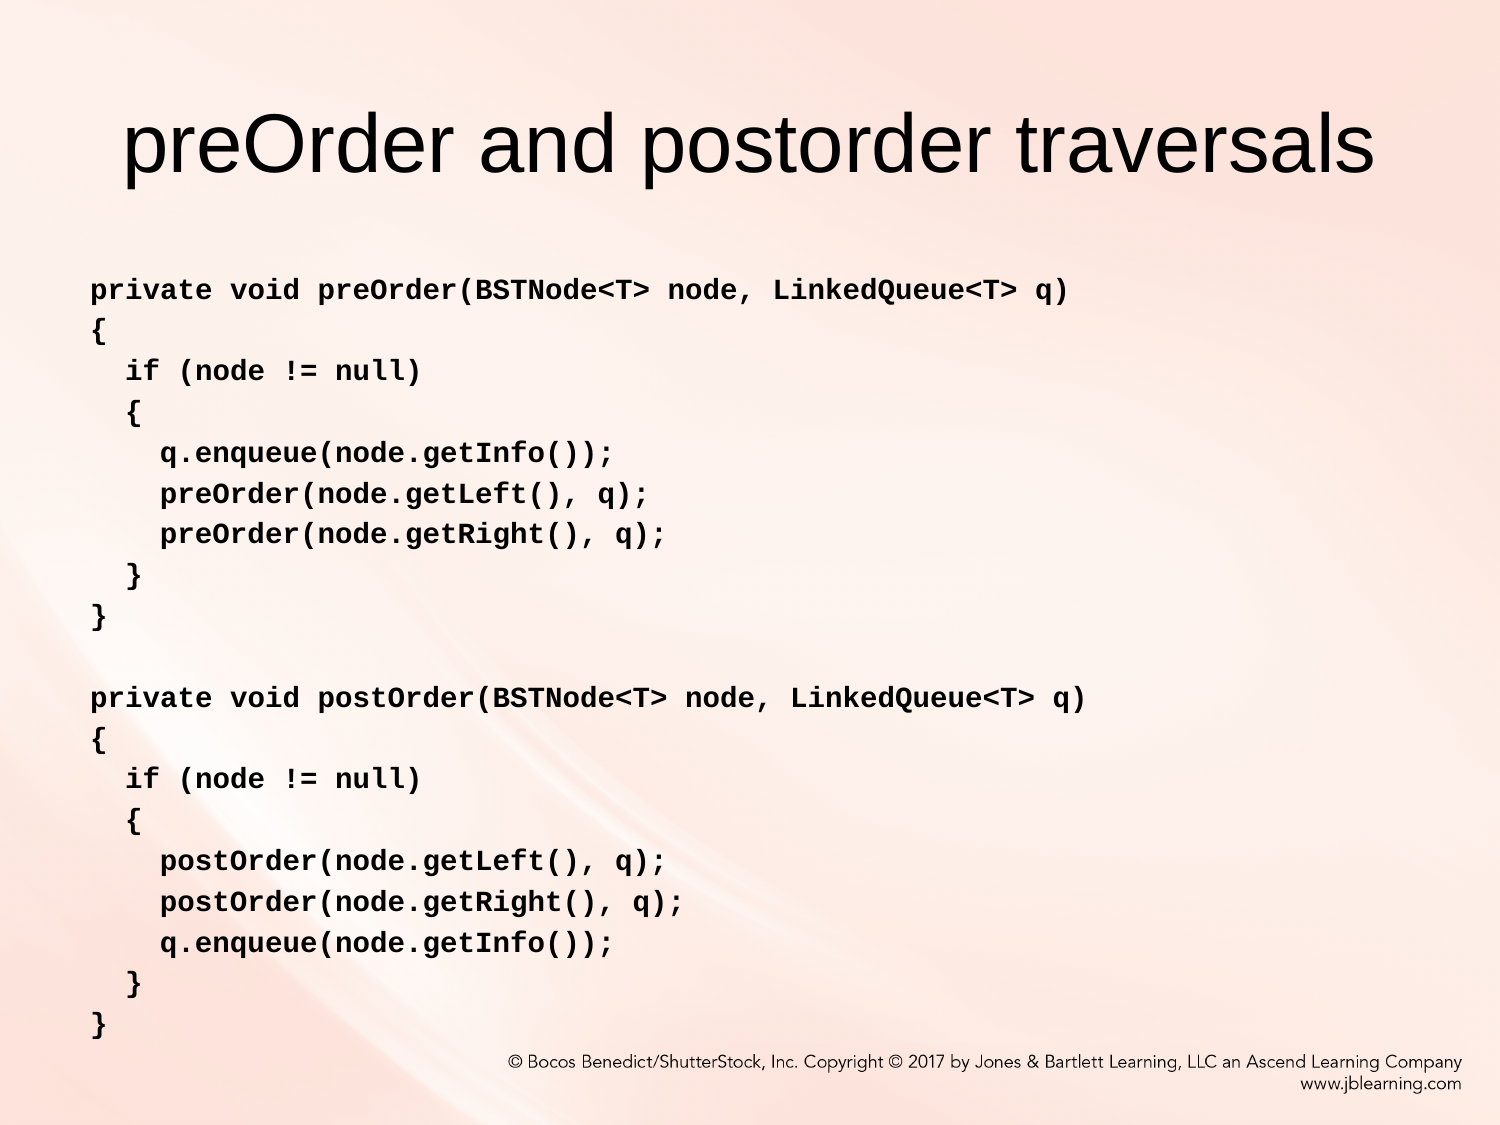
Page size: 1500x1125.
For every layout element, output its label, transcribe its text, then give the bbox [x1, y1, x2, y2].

title preOrder and postorder traversals [75, 45, 1425, 233]
list private void preOrder(BSTNode<T> node, LinkedQueue<T> q) { if (node != null) { q.enqueue(node.getInfo()); preOrder(node.getLeft(), q); preOrder(node.getRight(), q); } } private void postOrder(BSTNode<T> node, LinkedQueue<T> q) { if (node != null) { postOrder(node.getLeft(), q); postOrder(node.getRight(), q); q.enqueue(node.getInfo()); } } [75, 262, 1425, 1005]
picture [0, 0, 1500, 1125]
